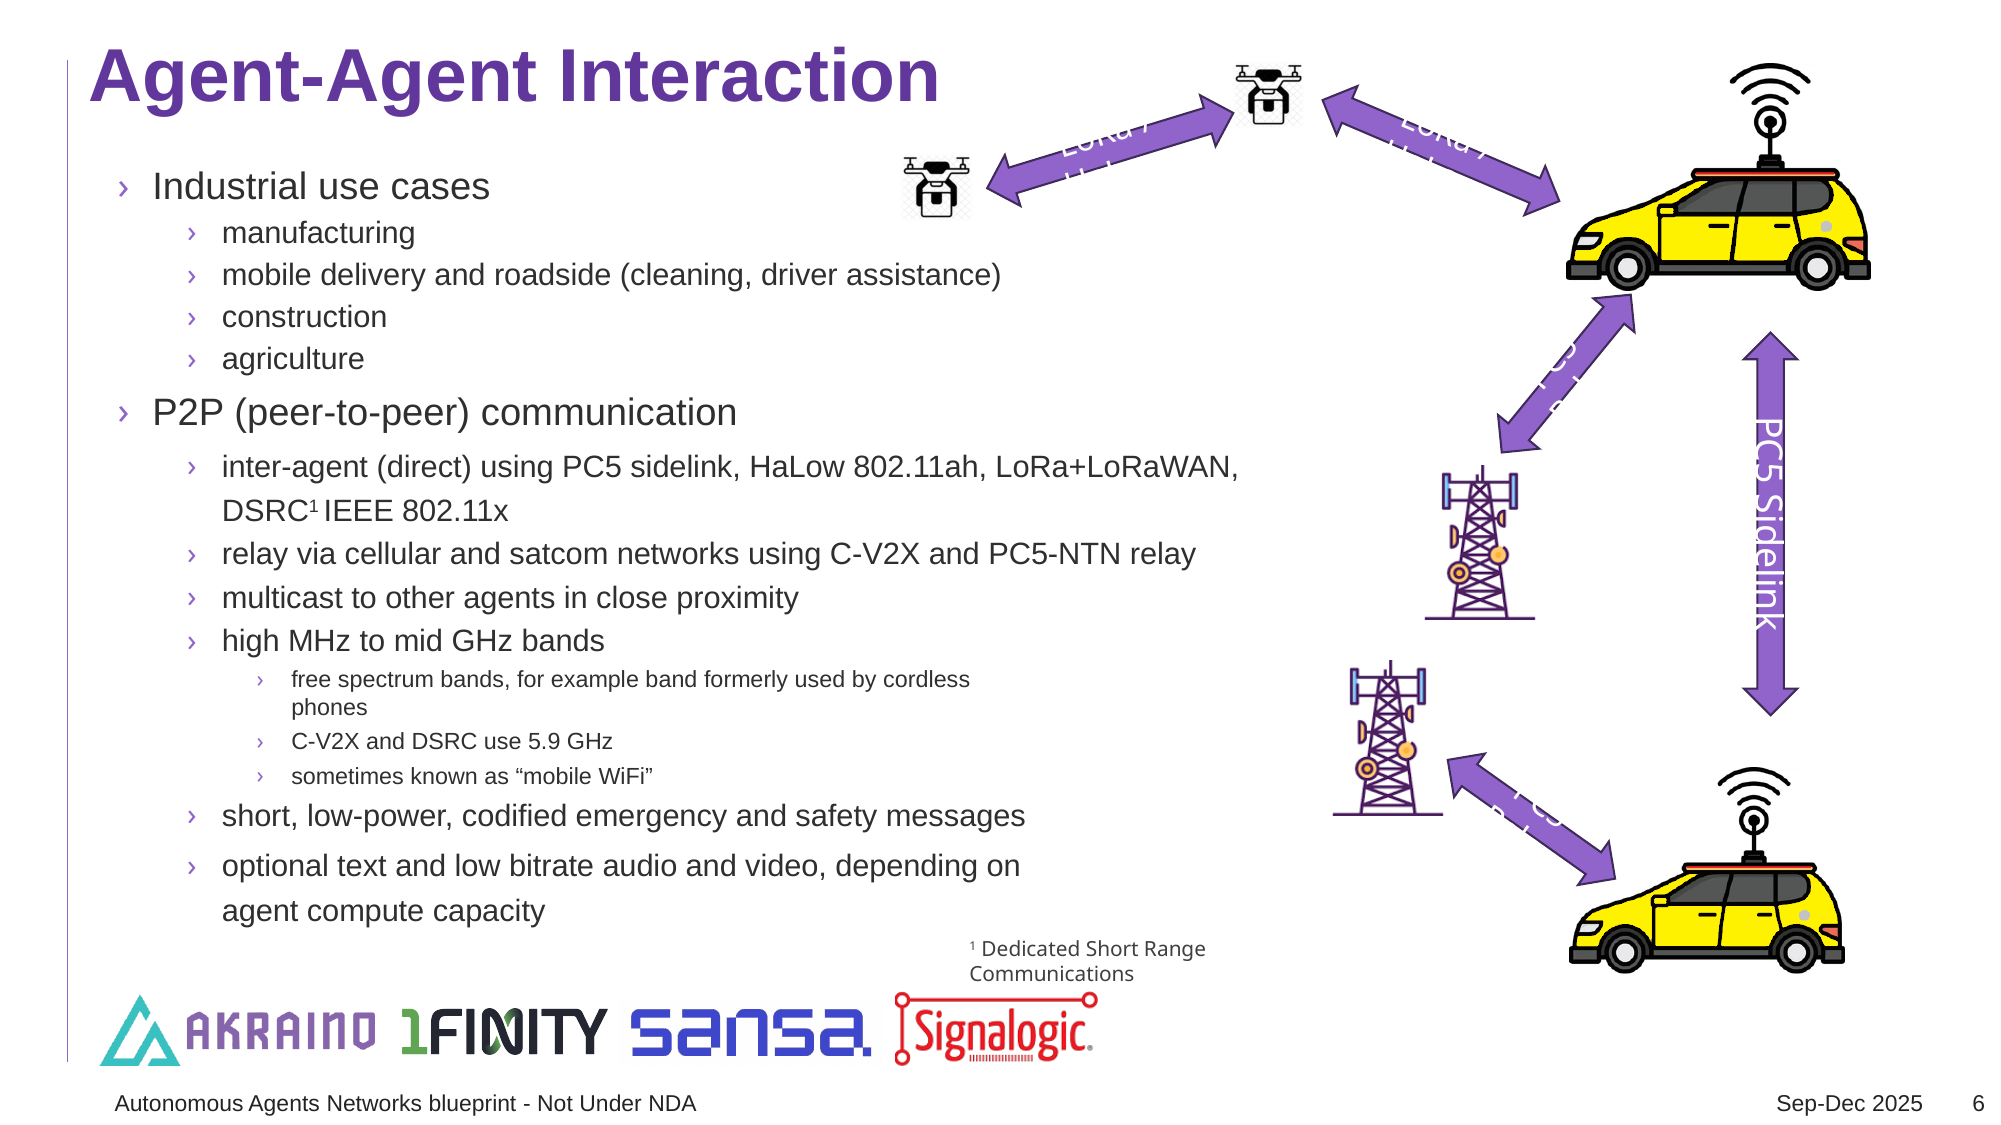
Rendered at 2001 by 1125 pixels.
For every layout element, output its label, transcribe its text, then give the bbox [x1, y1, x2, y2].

slide_number 6 [1939, 1080, 2000, 1125]
picture [894, 147, 979, 228]
title Agent-Agent Interaction [73, 0, 1985, 154]
picture [1310, 660, 1466, 816]
footer Autonomous Agents Networks blueprint - Not Under NDA [99, 1080, 752, 1125]
list Industrial use cases manufacturing mobile delivery and roadside (cleaning, driver assistance) construction agriculture P2P (peer-to-peer) communication inter-agent (direct) using PC5 sidelink, HaLow 802.11ah, LoRa+LoRaWAN, DSRC1 IEEE 802.11x relay via cellular and satcom networks using C-V2X and PC5-NTN relay multicast to other agents in close proximity high MHz to mid GHz bands free spectrum bands, for example band formerly used by cordless phones C-V2X and DSRC use 5.9 GHz sometimes known as “mobile WiFi” short, low-power, codified emergency and safety messages optional text and low bitrate audio and video, depending on agent compute capacity [102, 154, 1956, 937]
picture [1226, 55, 1311, 135]
text_box LoRa / HaLow [1321, 84, 1561, 218]
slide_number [1730, 1080, 1939, 1125]
text_box PC5 Sidelink [1741, 331, 1800, 717]
picture [1566, 63, 1871, 309]
picture [402, 1007, 608, 1055]
text_box PC5 Relay [1466, 752, 1569, 864]
text_box PC5 Relay [1496, 309, 1636, 454]
picture [895, 989, 1098, 1069]
picture [1569, 767, 1845, 989]
picture [99, 994, 375, 1066]
picture [1402, 465, 1558, 620]
text_box 1 Dedicated Short Range Communications [954, 928, 1341, 994]
text_box LoRa / HaLow [985, 93, 1226, 209]
picture [619, 1000, 882, 1066]
